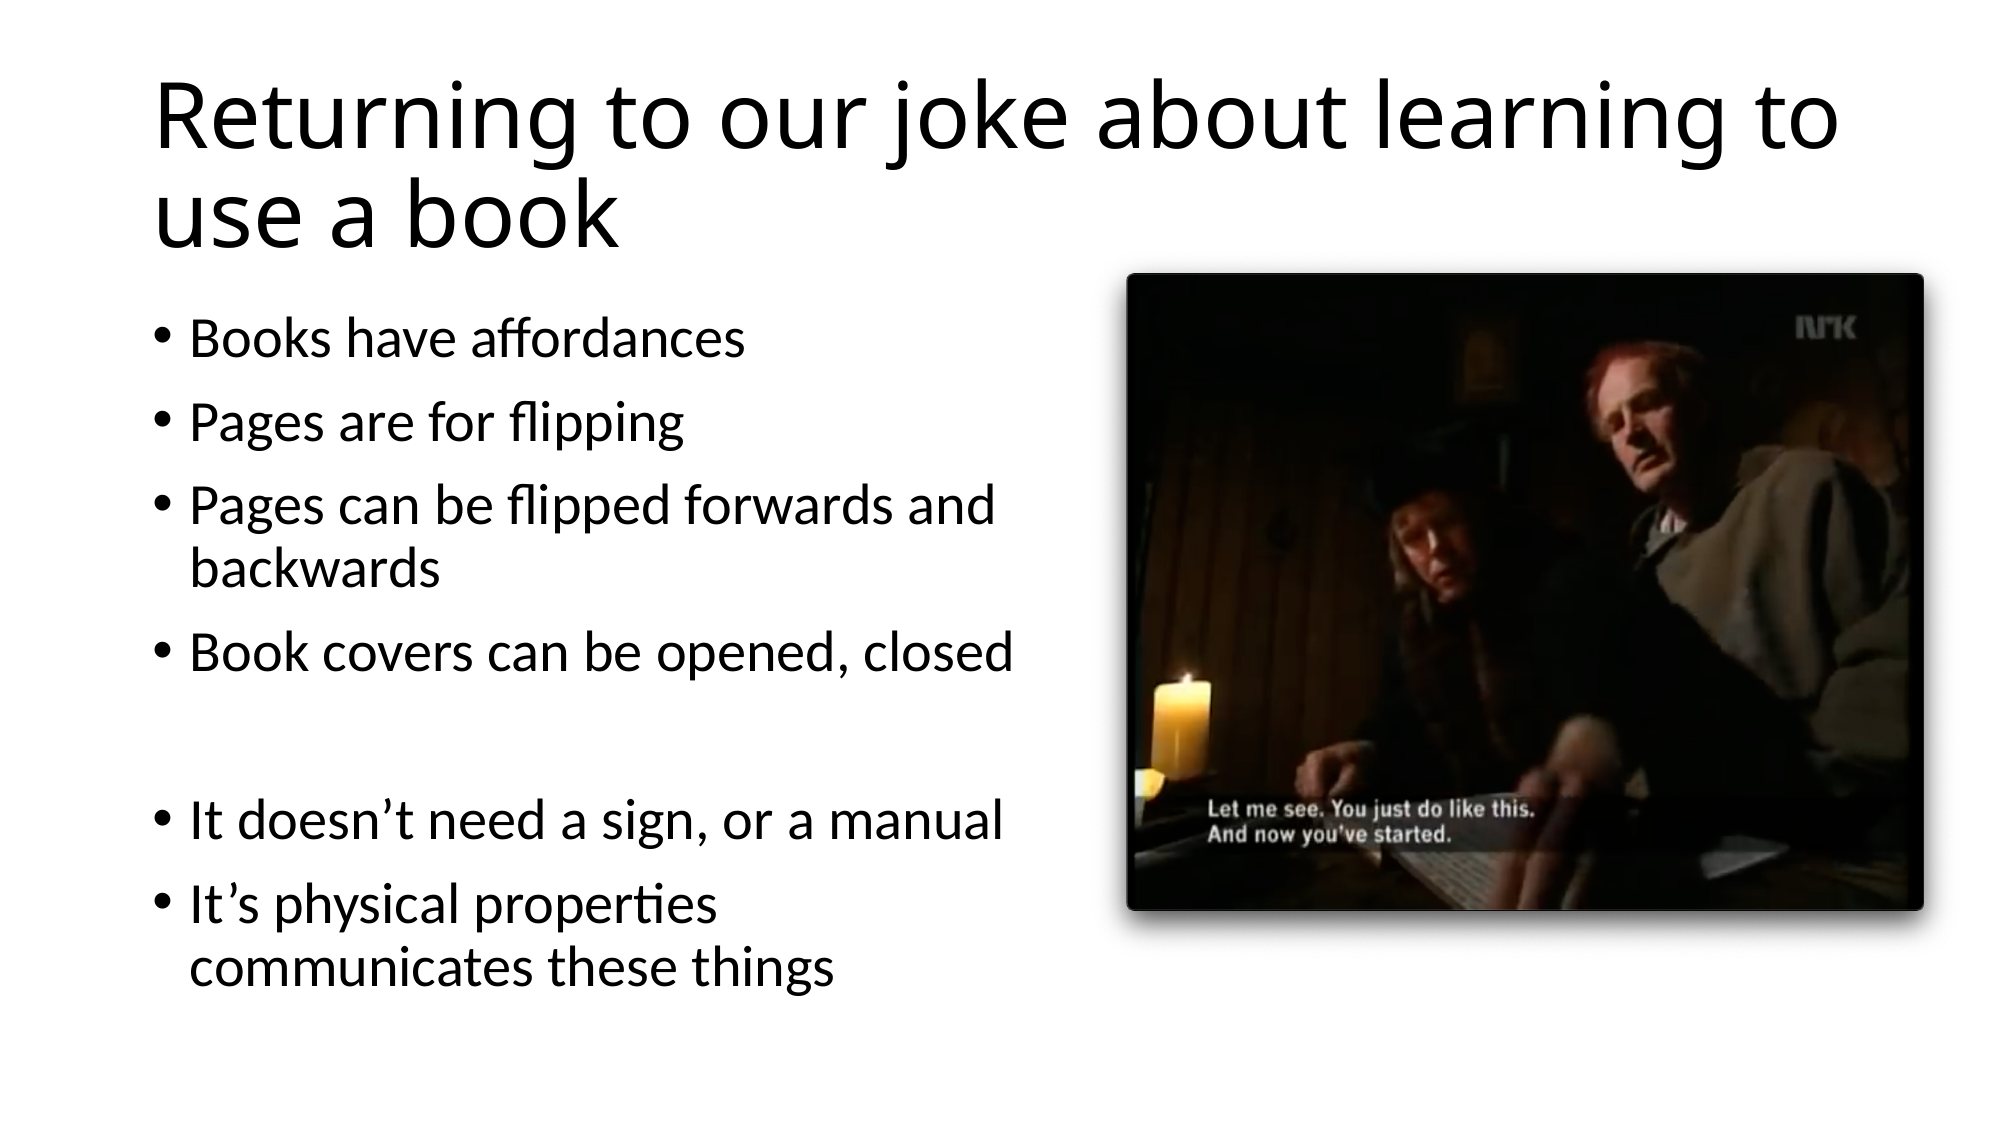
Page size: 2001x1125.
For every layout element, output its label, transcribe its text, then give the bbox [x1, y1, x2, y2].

picture [1088, 247, 1962, 961]
title Returning to our joke about learning to use a book [137, 59, 1863, 278]
list Books have affordances Pages are for flipping Pages can be flipped forwards and backwards Book covers can be opened, closed It doesn’t need a sign, or a manual It’s physical properties communicates these things [137, 299, 1048, 1014]
